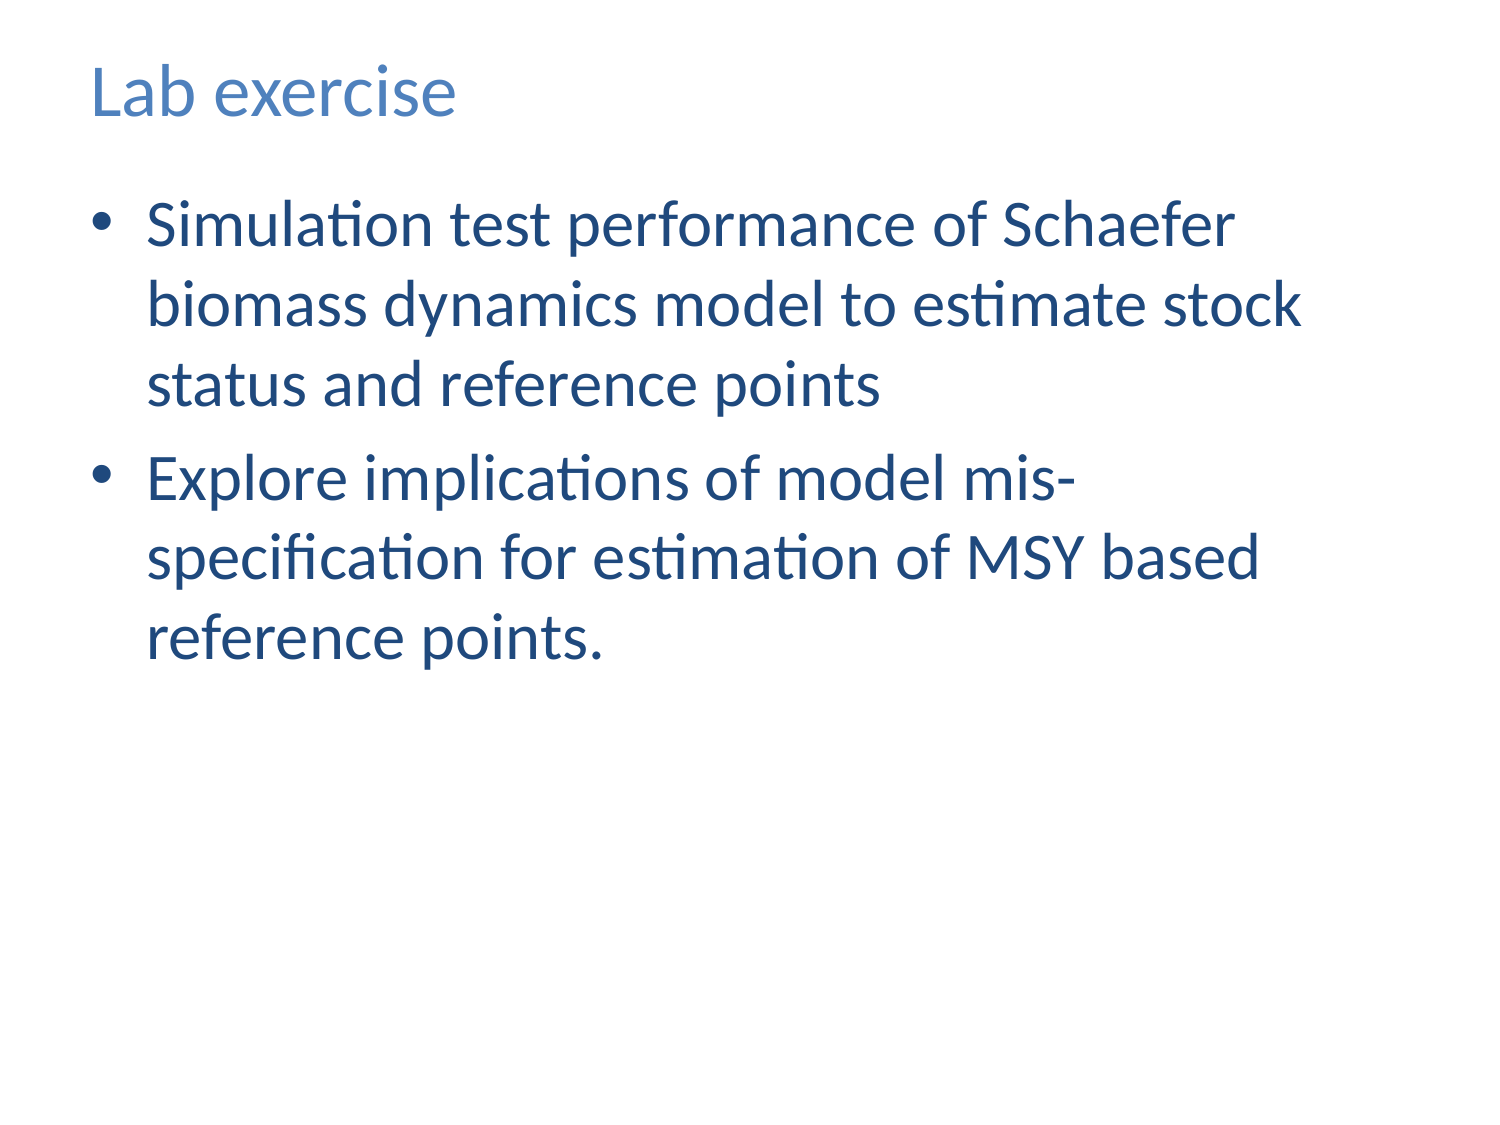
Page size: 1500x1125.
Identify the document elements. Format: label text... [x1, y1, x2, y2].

list Simulation test performance of Schaefer biomass dynamics model to estimate stock status and reference points Explore implications of model mis-specification for estimation of MSY based reference points. [75, 172, 1425, 1090]
title Lab exercise [75, 30, 1425, 144]
